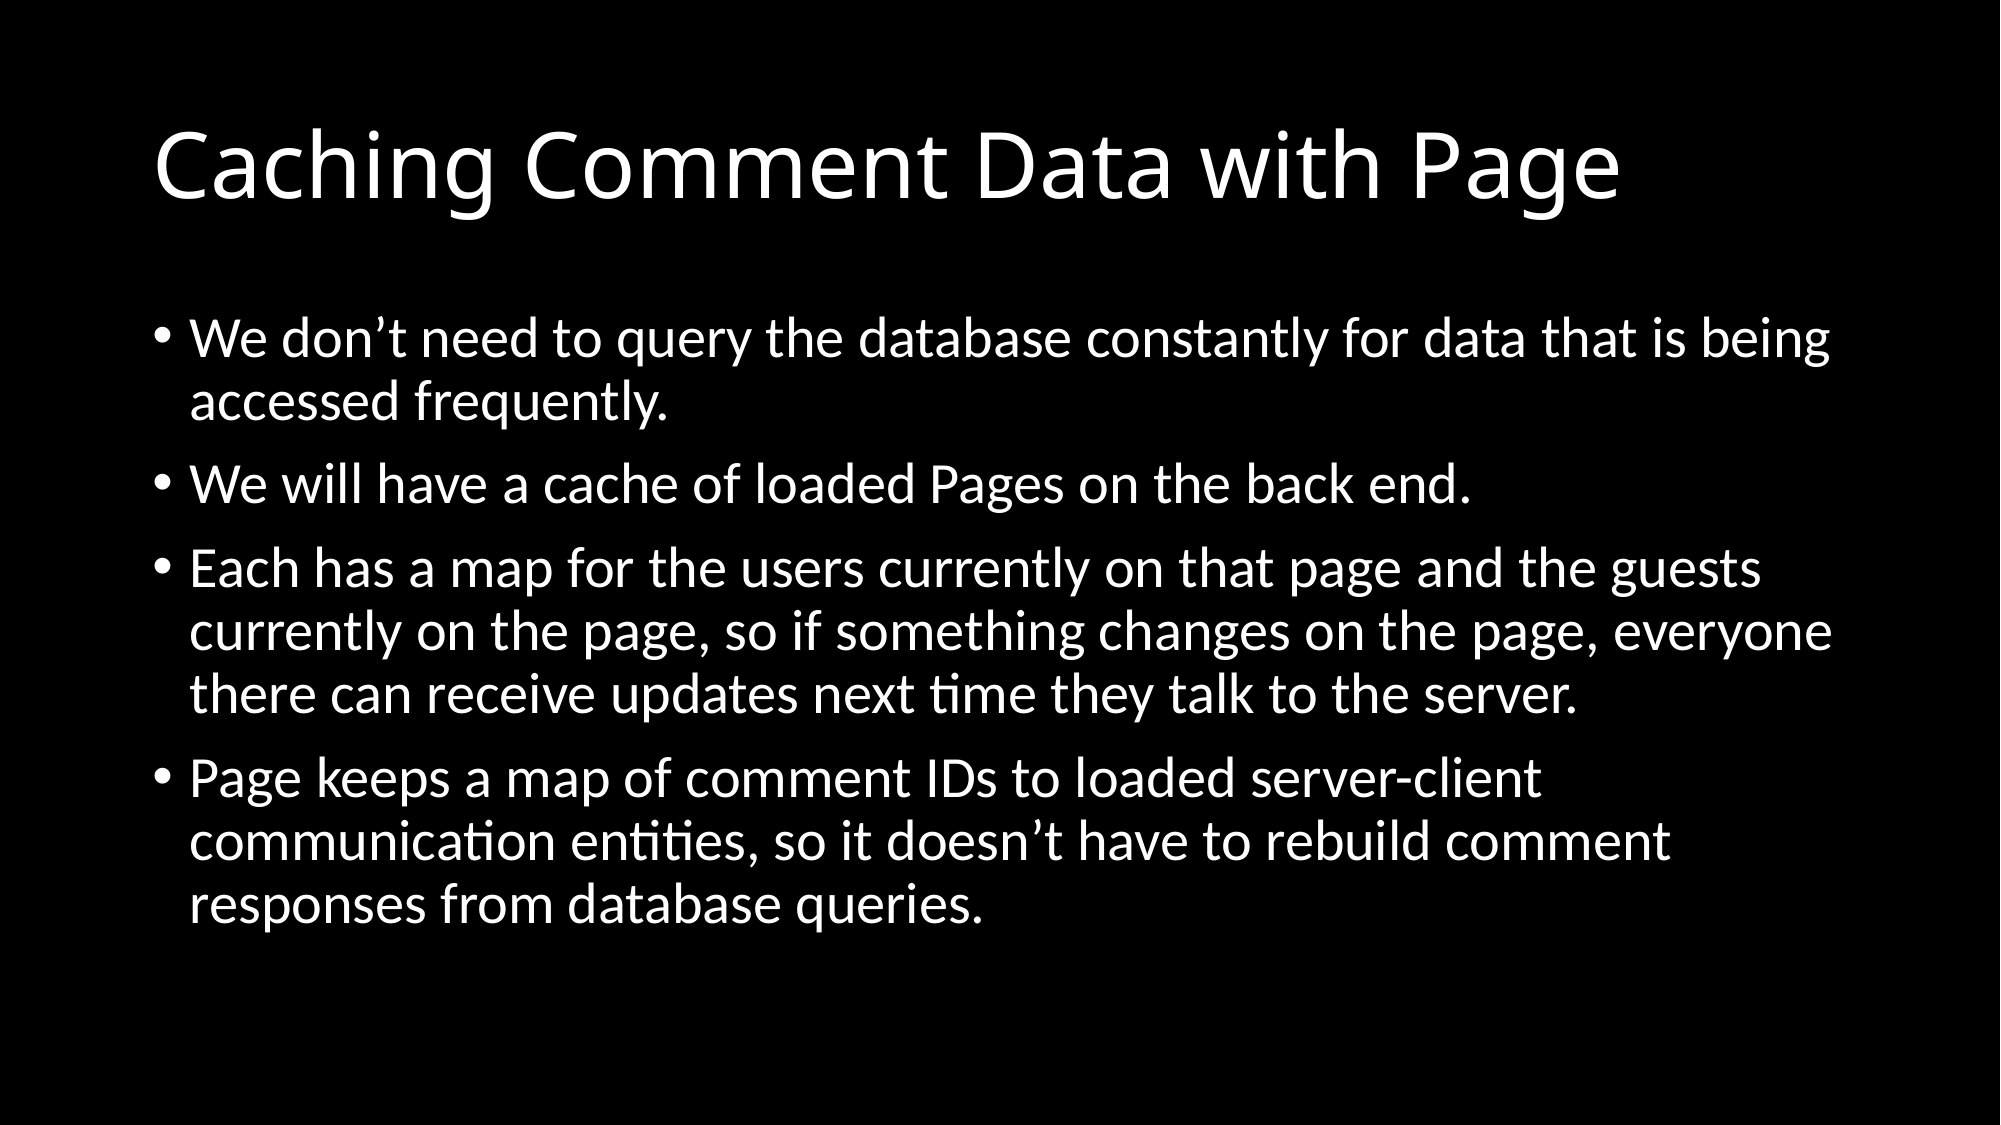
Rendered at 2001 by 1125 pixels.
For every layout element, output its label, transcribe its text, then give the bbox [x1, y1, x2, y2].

title Caching Comment Data with Page [137, 59, 1863, 278]
list We don’t need to query the database constantly for data that is being accessed frequently. We will have a cache of loaded Pages on the back end. Each has a map for the users currently on that page and the guests currently on the page, so if something changes on the page, everyone there can receive updates next time they talk to the server. Page keeps a map of comment IDs to loaded server-client communication entities, so it doesn’t have to rebuild comment responses from database queries. [137, 299, 1863, 1014]
